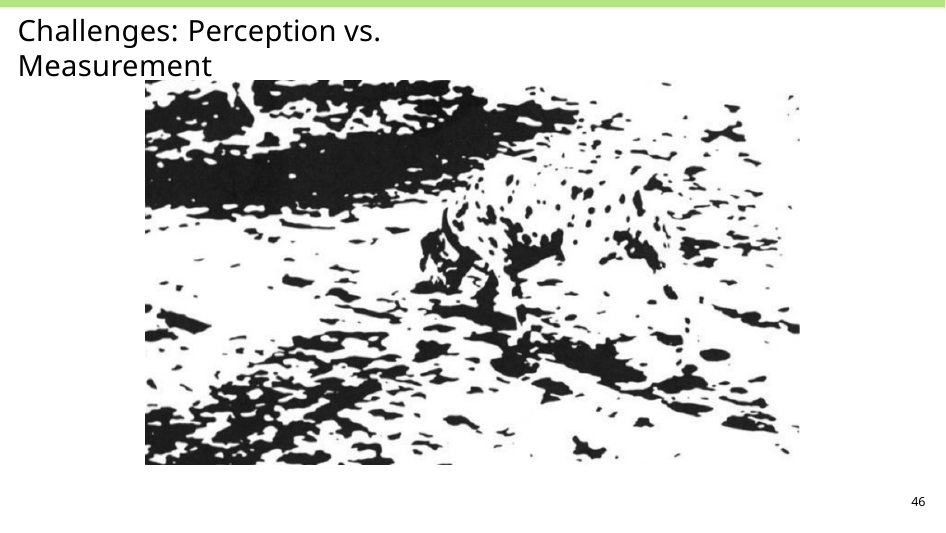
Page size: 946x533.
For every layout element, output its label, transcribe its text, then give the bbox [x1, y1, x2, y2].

picture [144, 80, 801, 465]
text_box Challenges: Perception vs. Measurement [15, 9, 553, 83]
text_box 46 [909, 491, 928, 509]
